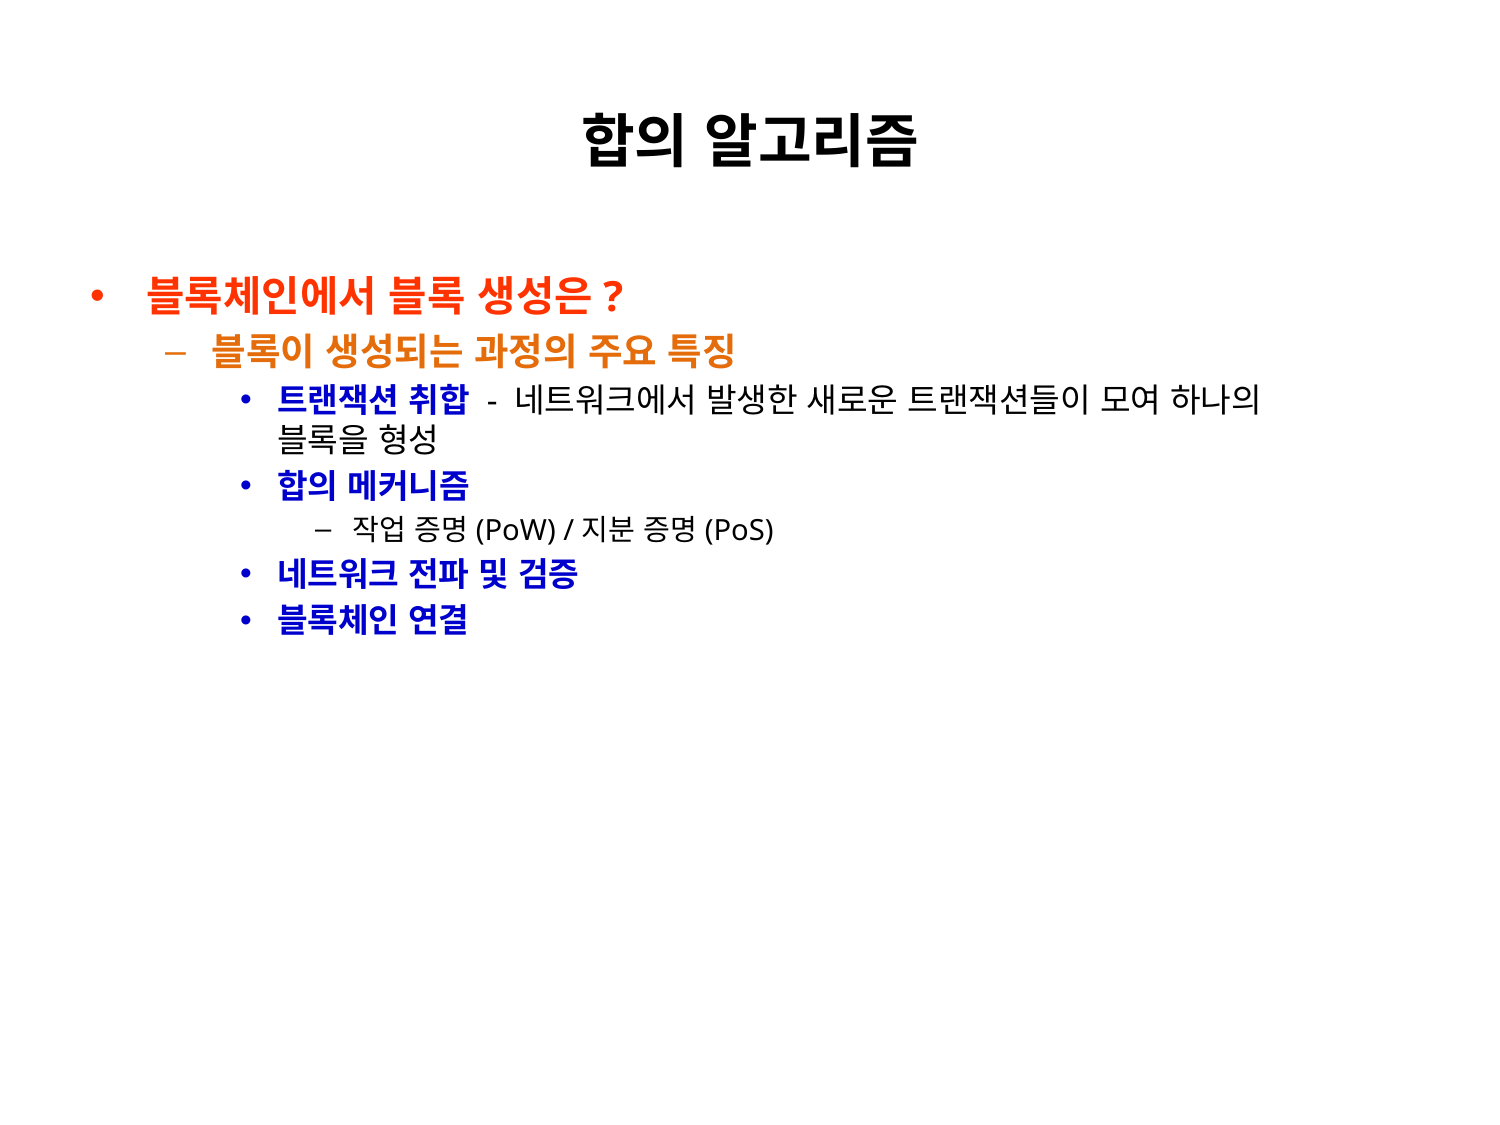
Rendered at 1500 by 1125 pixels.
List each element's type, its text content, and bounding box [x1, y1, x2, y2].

list 블록체인에서 블록 생성은? 블록이 생성되는 과정의 주요 특징 트랜잭션 취합 - 네트워크에서 발생한 새로운 트랜잭션들이 모여 하나의 블록을 형성 합의 메커니즘 작업 증명(PoW) /지분 증명(PoS) 네트워크 전파 및 검증 블록체인 연결 [75, 262, 1425, 1005]
title 합의 알고리즘 [75, 45, 1425, 233]
